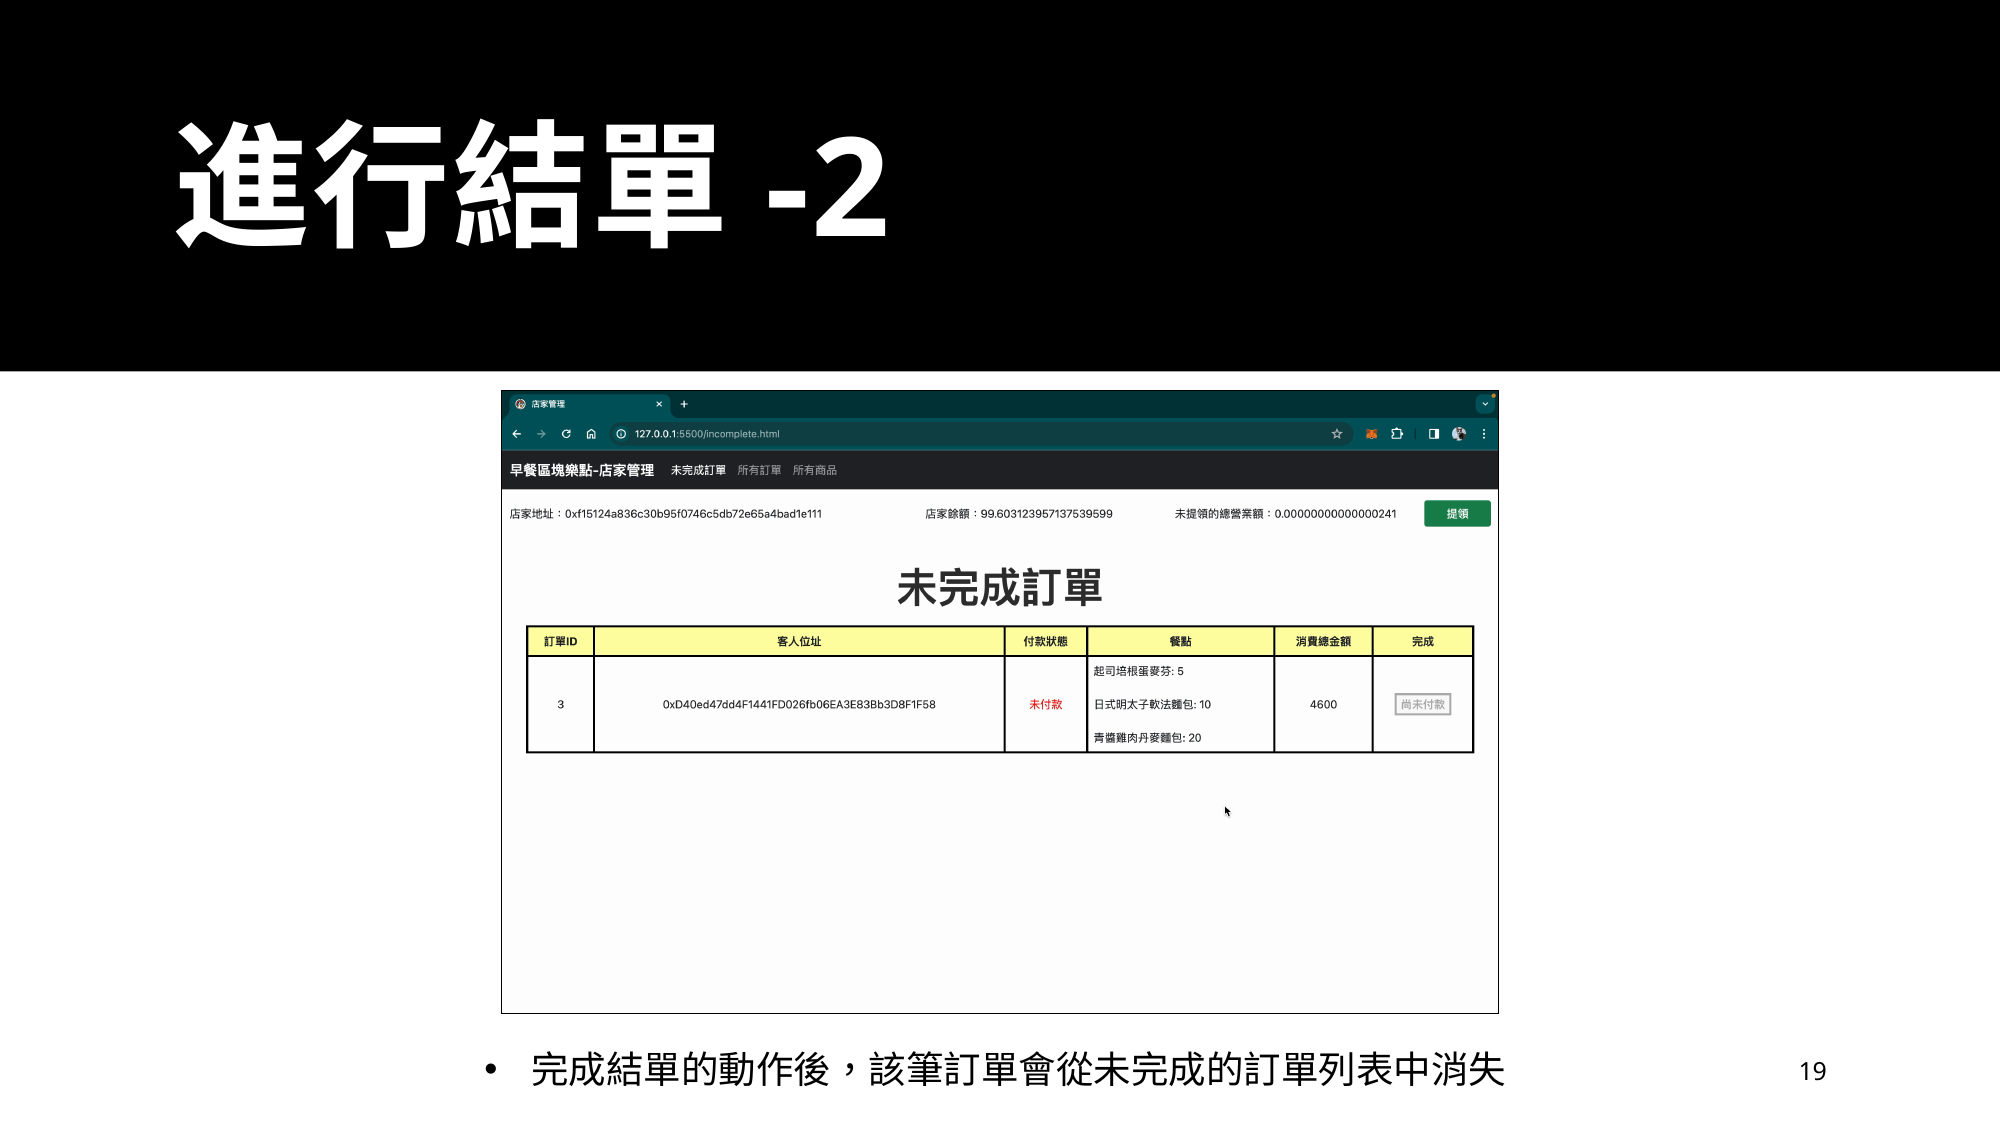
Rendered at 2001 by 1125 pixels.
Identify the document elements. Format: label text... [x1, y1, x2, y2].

title 進行結單-2 [157, 52, 1842, 332]
picture [501, 390, 1499, 1014]
slide_number 19 [1688, 1042, 1842, 1103]
text_box 完成結單的動作後，該筆訂單會從未完成的訂單列表中消失 [464, 1038, 1527, 1099]
